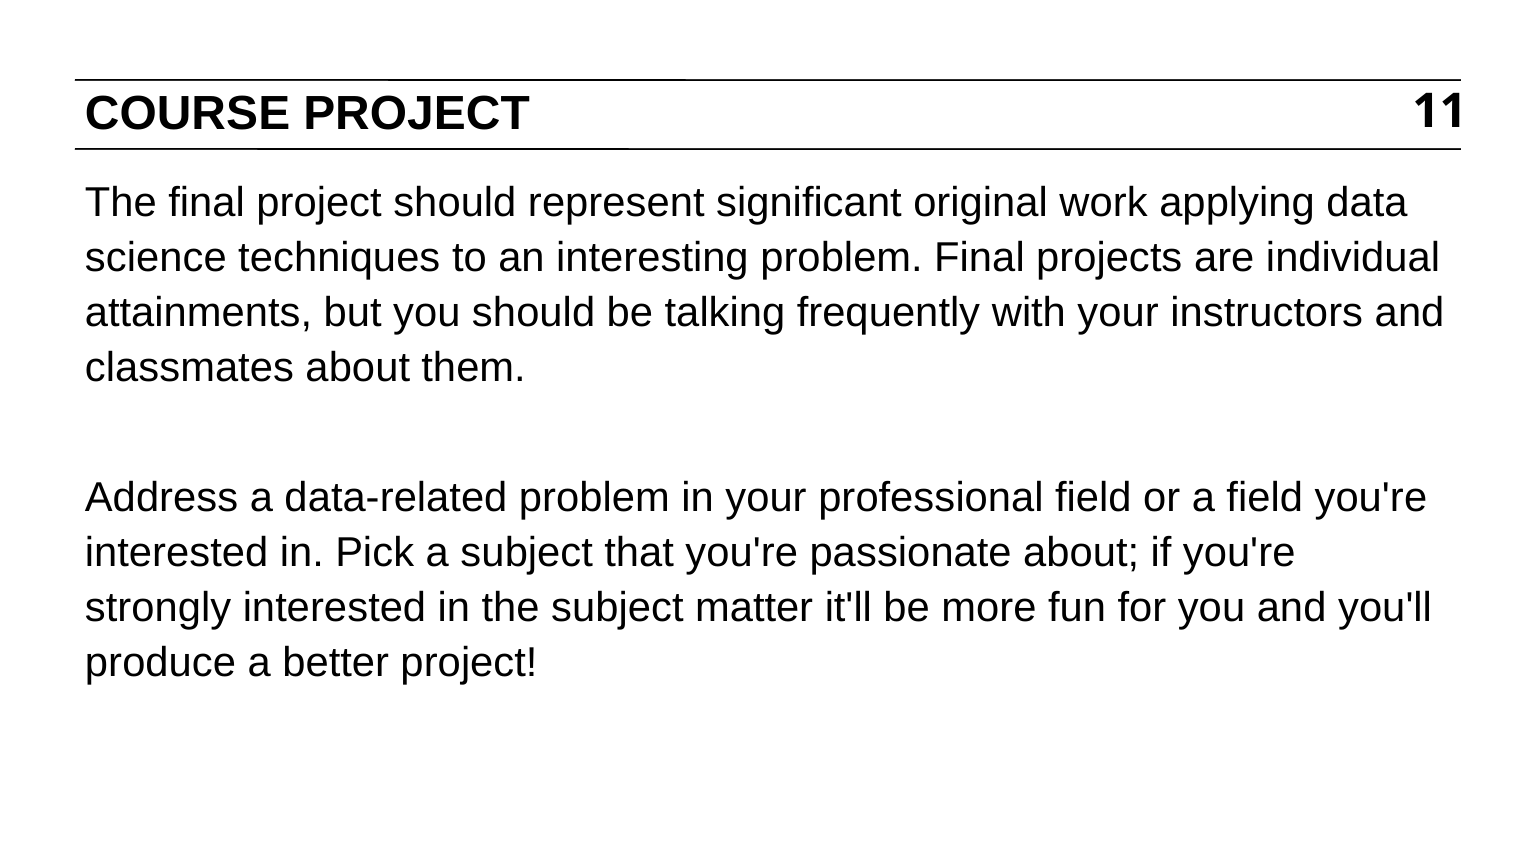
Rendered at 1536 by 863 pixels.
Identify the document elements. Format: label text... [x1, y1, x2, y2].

title COURSE PROJECT [76, 82, 1369, 160]
list The final project should represent significant original work applying data science techniques to an interesting problem. Final projects are individual attainments, but you should be talking frequently with your instructors and classmates about them. Address a data-related problem in your professional field or a field you're interested in. Pick a subject that you're passionate about; if you're strongly interested in the subject matter it'll be more fun for you and you'll produce a better project! [76, 160, 1460, 823]
slide_number 11 [1410, 83, 1470, 142]
